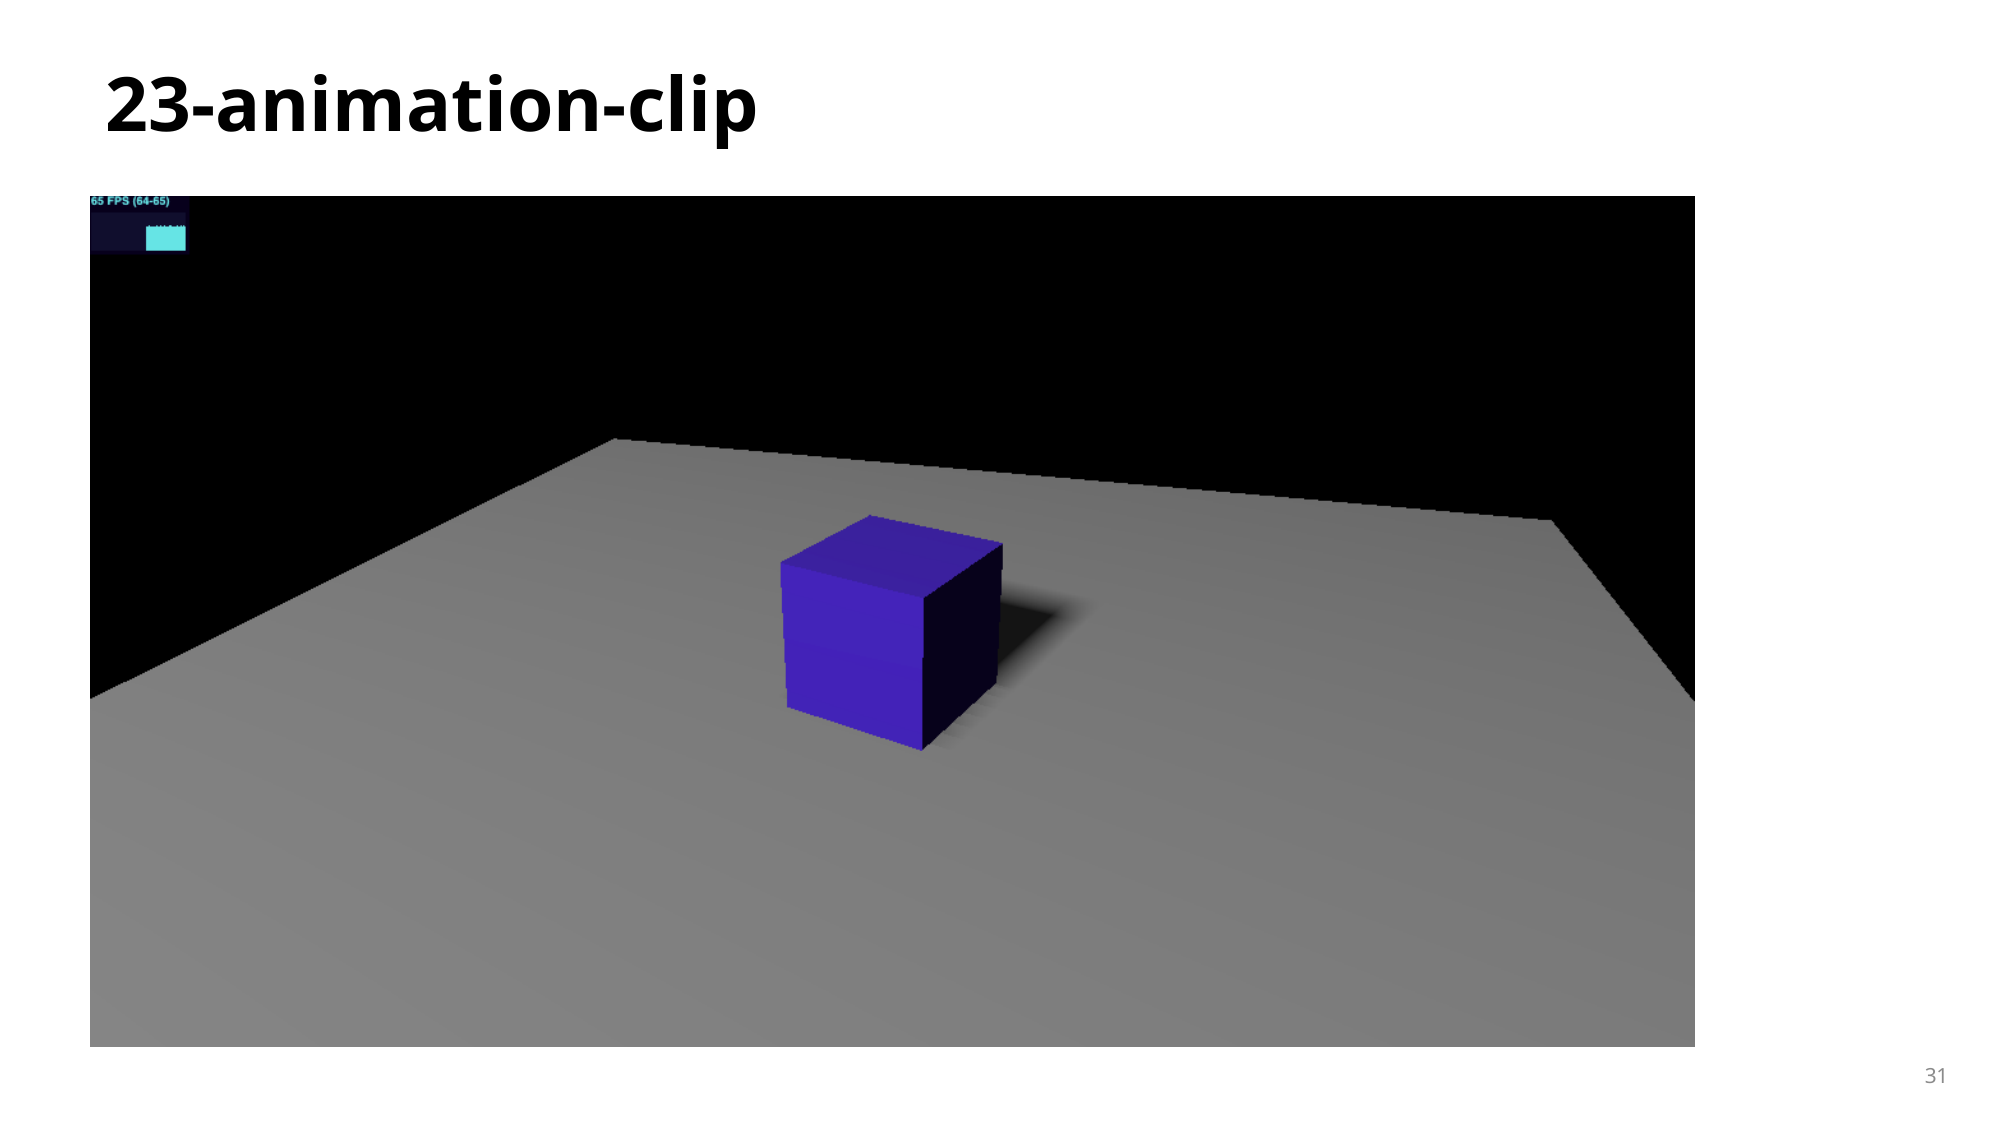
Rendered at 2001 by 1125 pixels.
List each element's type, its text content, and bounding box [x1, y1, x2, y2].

title 23-animation-clip [90, 42, 1902, 161]
slide_number 31 [1901, 1046, 1964, 1107]
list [90, 195, 1695, 1047]
